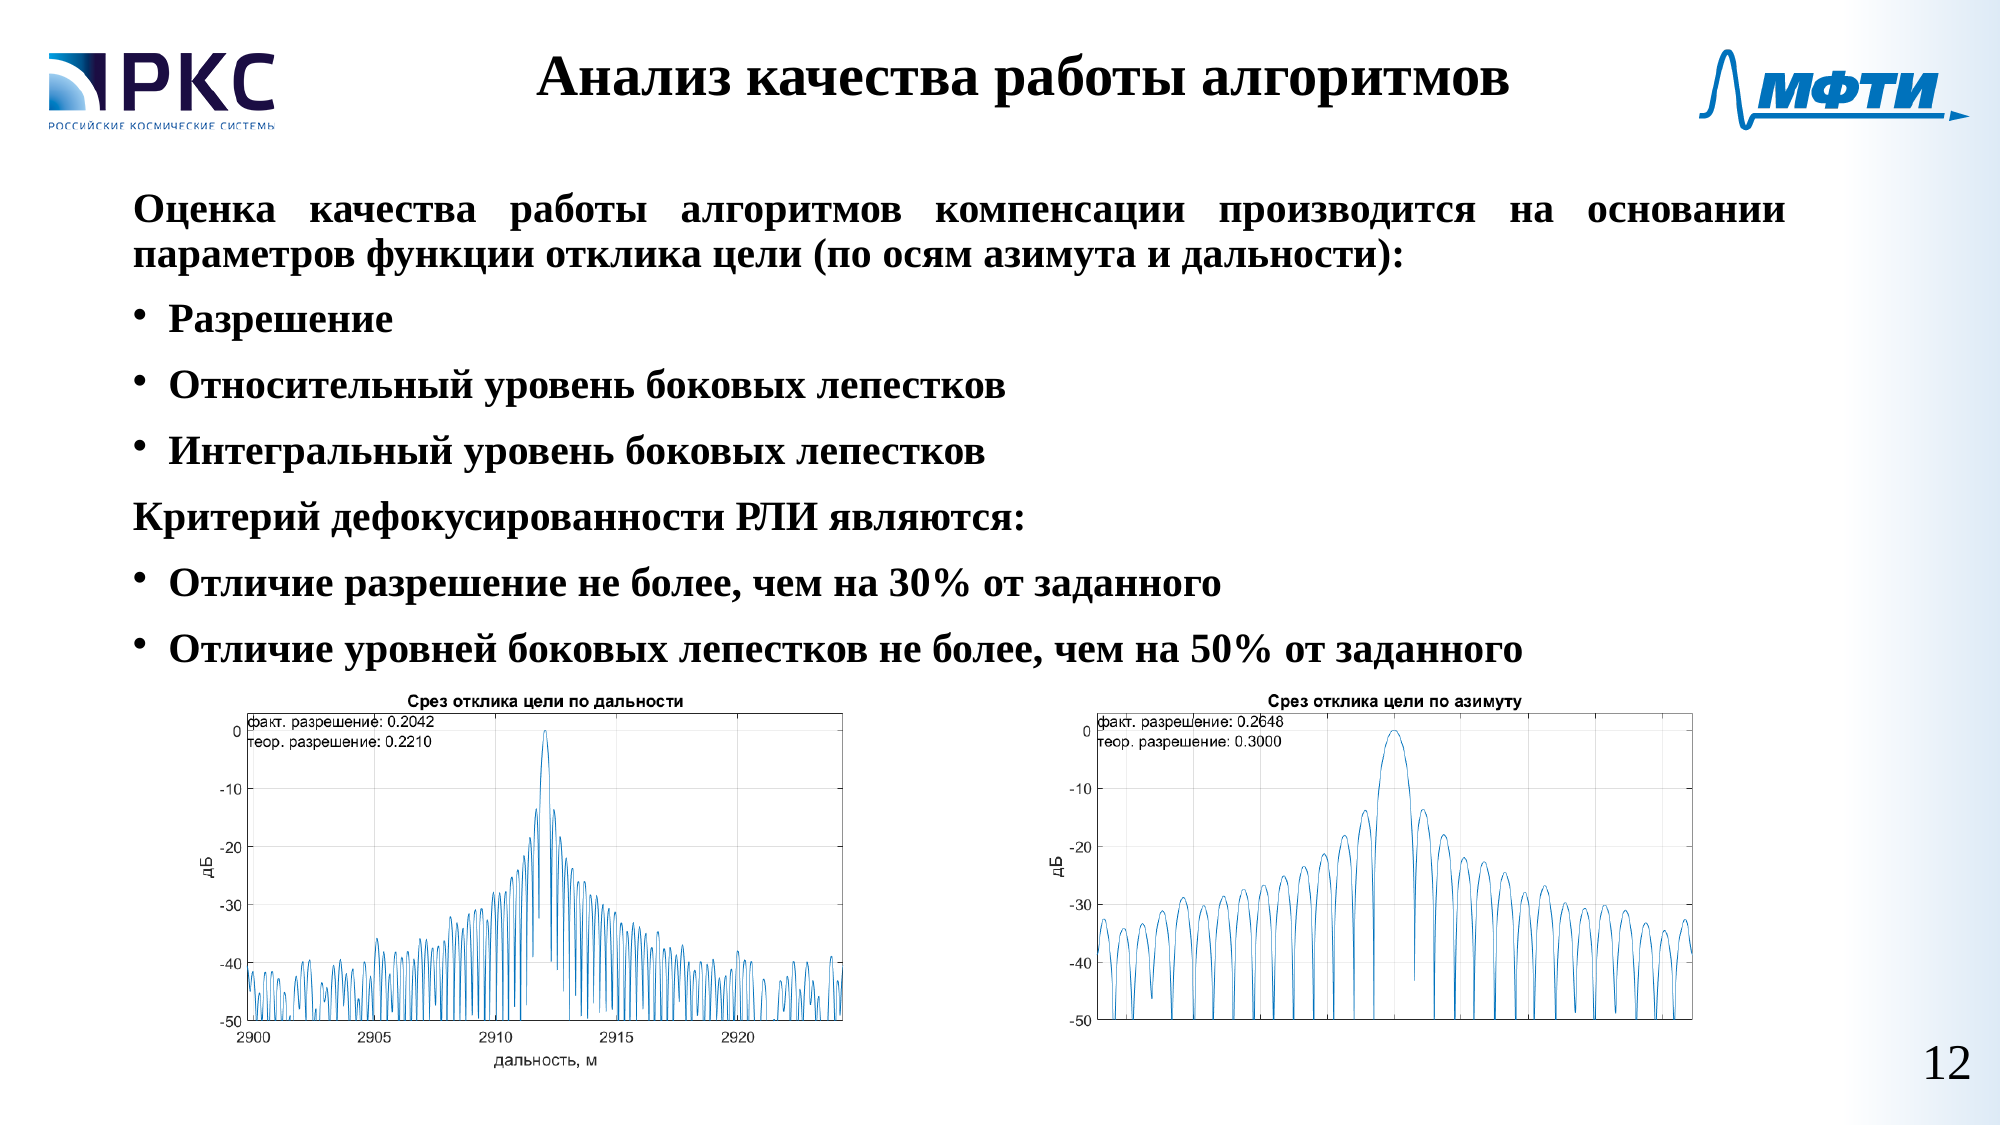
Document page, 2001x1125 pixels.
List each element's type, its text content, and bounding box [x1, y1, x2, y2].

picture [147, 684, 916, 1069]
picture [1033, 684, 1802, 1028]
text_box Оценка качества работы алгоритмов компенсации производится на основании параметров функции отклика цели (по осям азимута и дальности): Разрешение Относительный уровень боковых лепестков Интегральный уровень боковых лепестков Критерий дефокусированности РЛИ являются: Отличие разрешение не более, чем на 30% от заданного Отличие уровней боковых лепестков не более, чем на 50% от заданного [118, 178, 1801, 794]
text_box <номер> [1907, 1022, 2000, 1098]
picture [47, 52, 275, 130]
text_box Анализ качества работы алгоритмов [442, 30, 1605, 167]
picture [1658, 0, 2000, 209]
